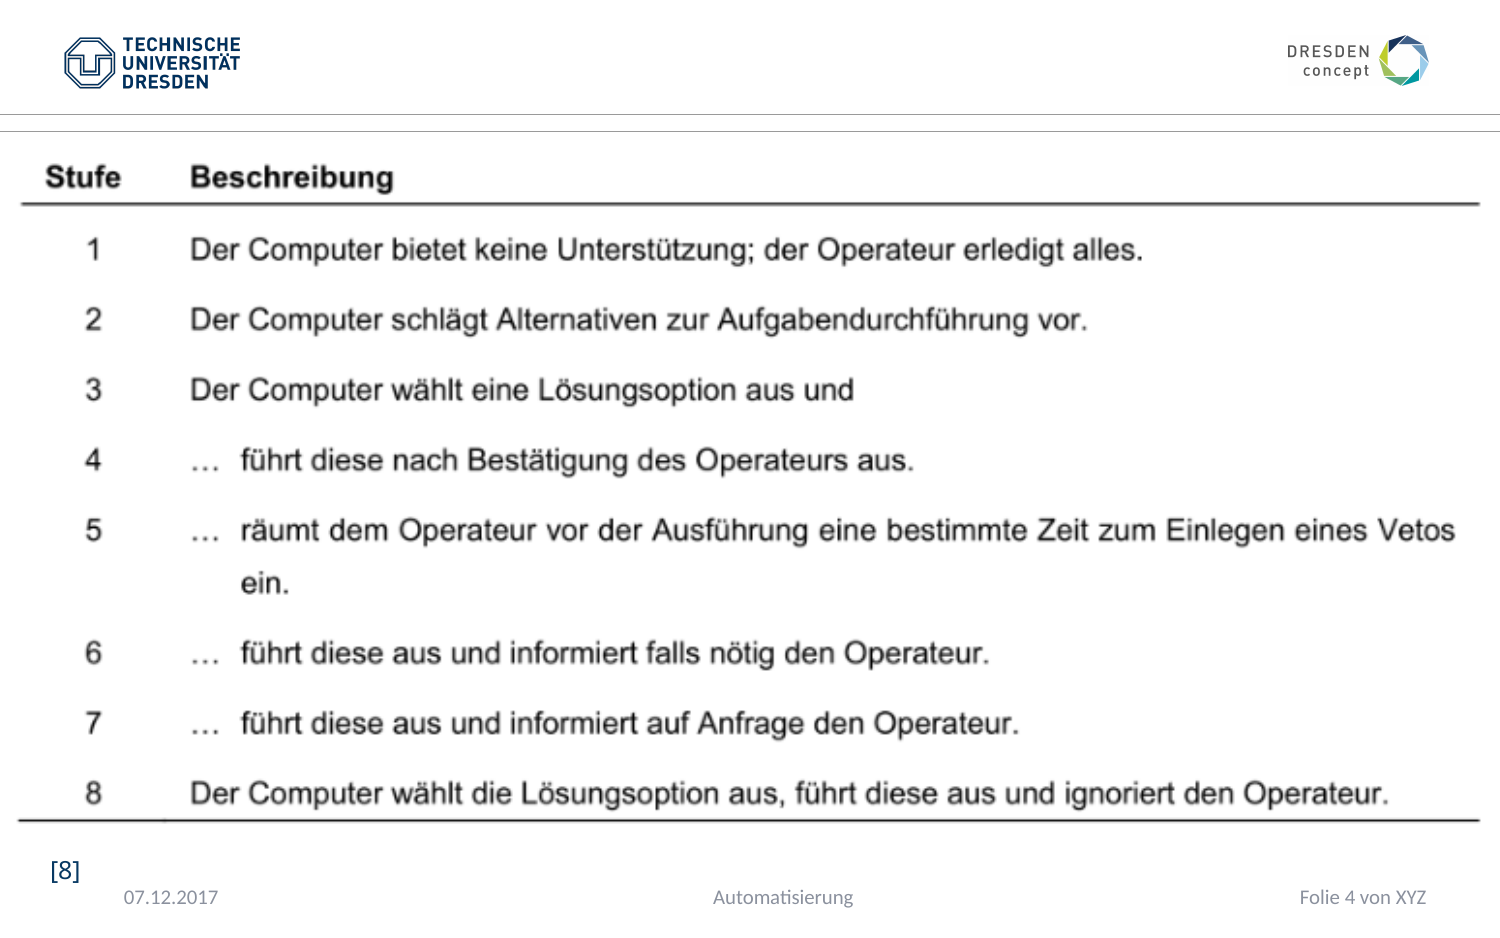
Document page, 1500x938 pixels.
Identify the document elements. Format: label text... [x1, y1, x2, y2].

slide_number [123, 893, 436, 909]
footer Automatisierung [464, 893, 1102, 909]
picture [1288, 35, 1429, 86]
picture [64, 36, 240, 89]
picture [0, 133, 1500, 886]
slide_number Folie 4 von XYZ [1113, 893, 1427, 909]
